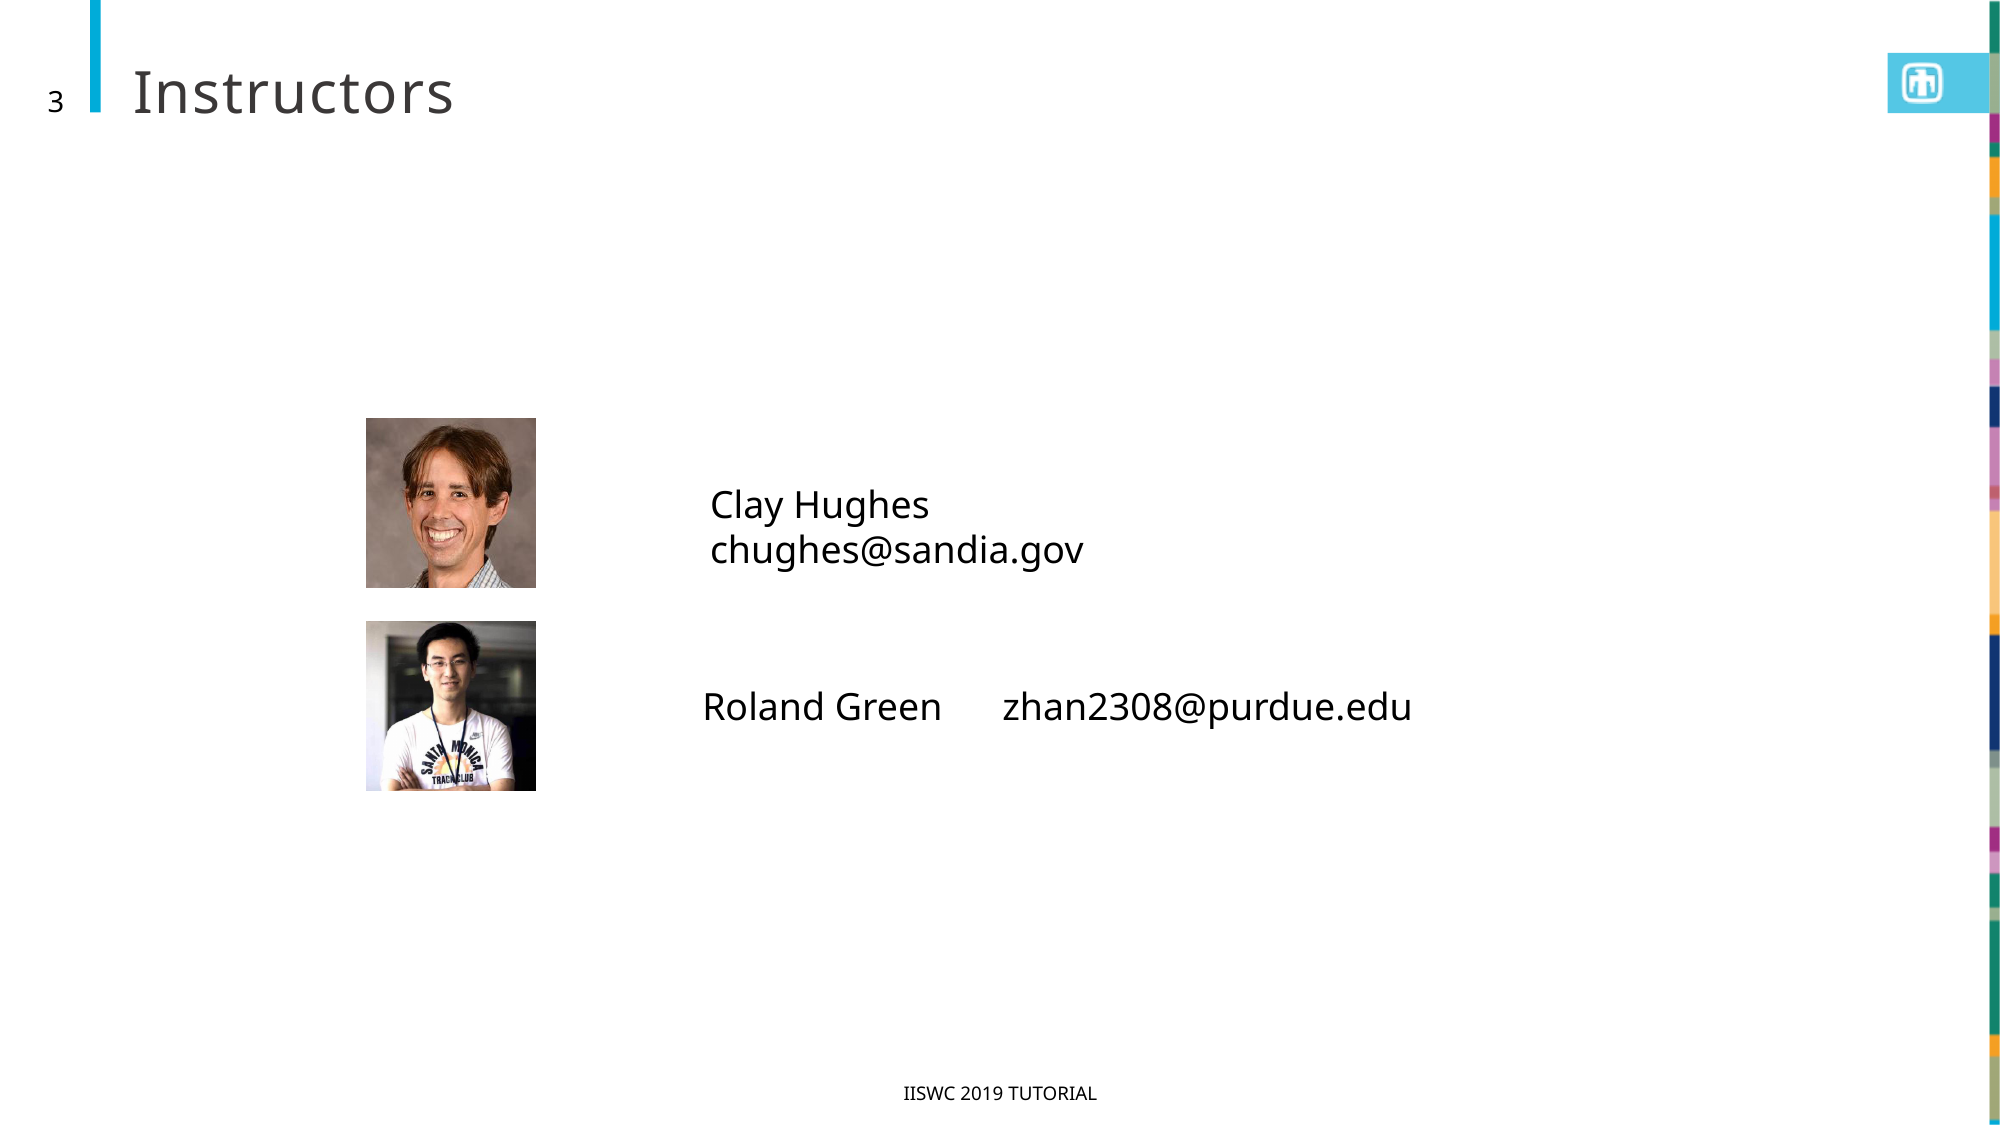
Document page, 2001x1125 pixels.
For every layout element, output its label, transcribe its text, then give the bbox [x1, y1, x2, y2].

title Instructors [118, 39, 1769, 133]
picture [365, 418, 536, 589]
slide_number 3 [10, 73, 80, 133]
footer IISWC 2019 Tutorial [604, 1063, 1396, 1124]
picture [1990, 1, 1999, 215]
text_box Clay Hughes chughes@sandia.gov [695, 473, 1437, 578]
picture [1901, 62, 1944, 104]
text_box Roland Green zhan2308@purdue.edu [687, 675, 1429, 736]
picture [1990, 330, 1999, 1120]
picture [365, 620, 536, 791]
